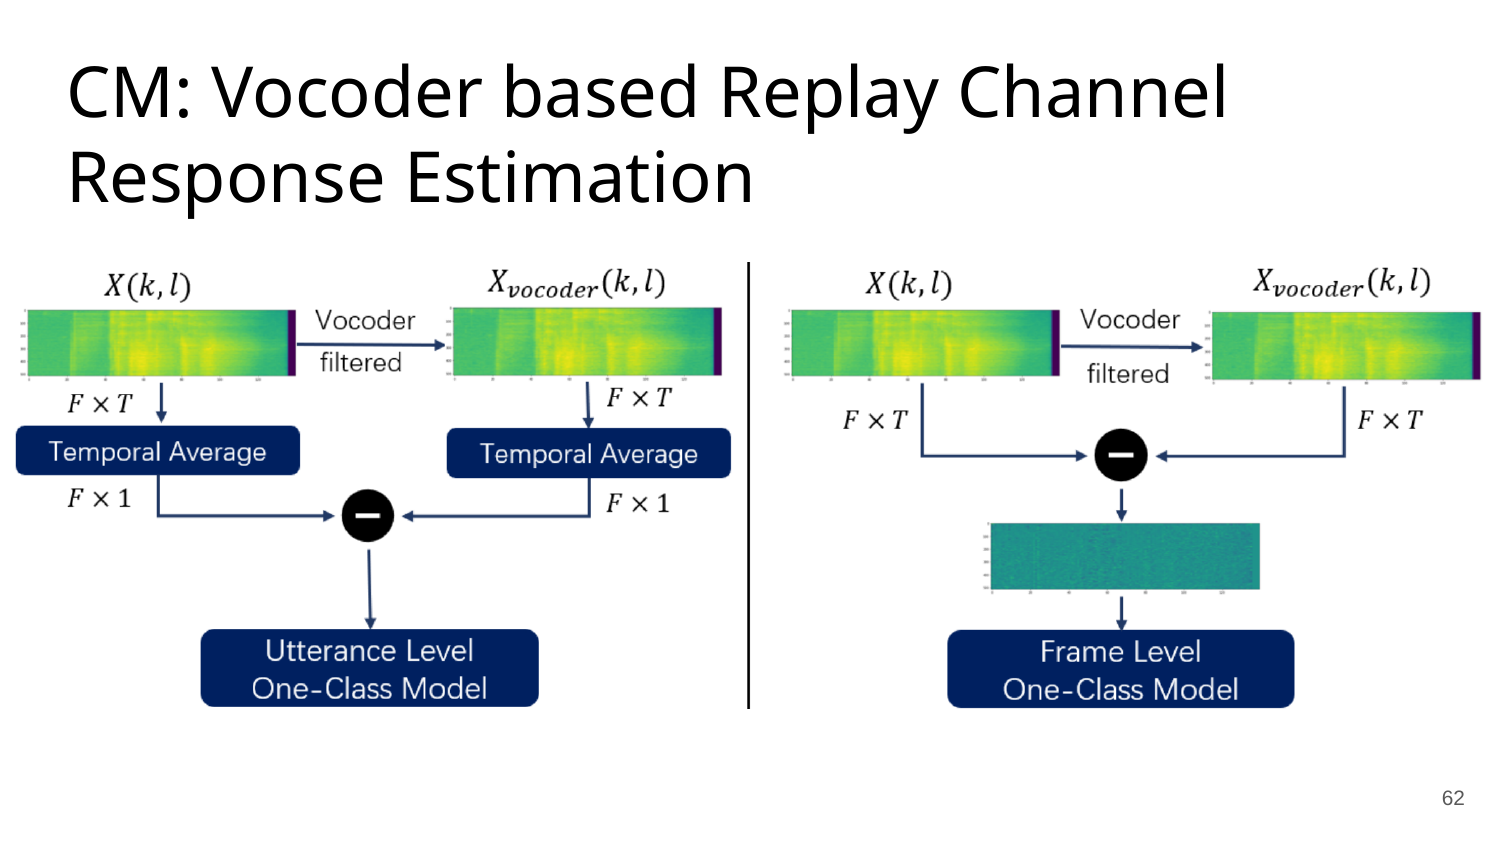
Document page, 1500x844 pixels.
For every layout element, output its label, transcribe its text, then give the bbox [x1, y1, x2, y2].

slide_number ‹#› [1389, 764, 1480, 830]
picture [9, 262, 1491, 709]
title CM: Vocoder based Replay Channel Response Estimation [51, 32, 1449, 232]
